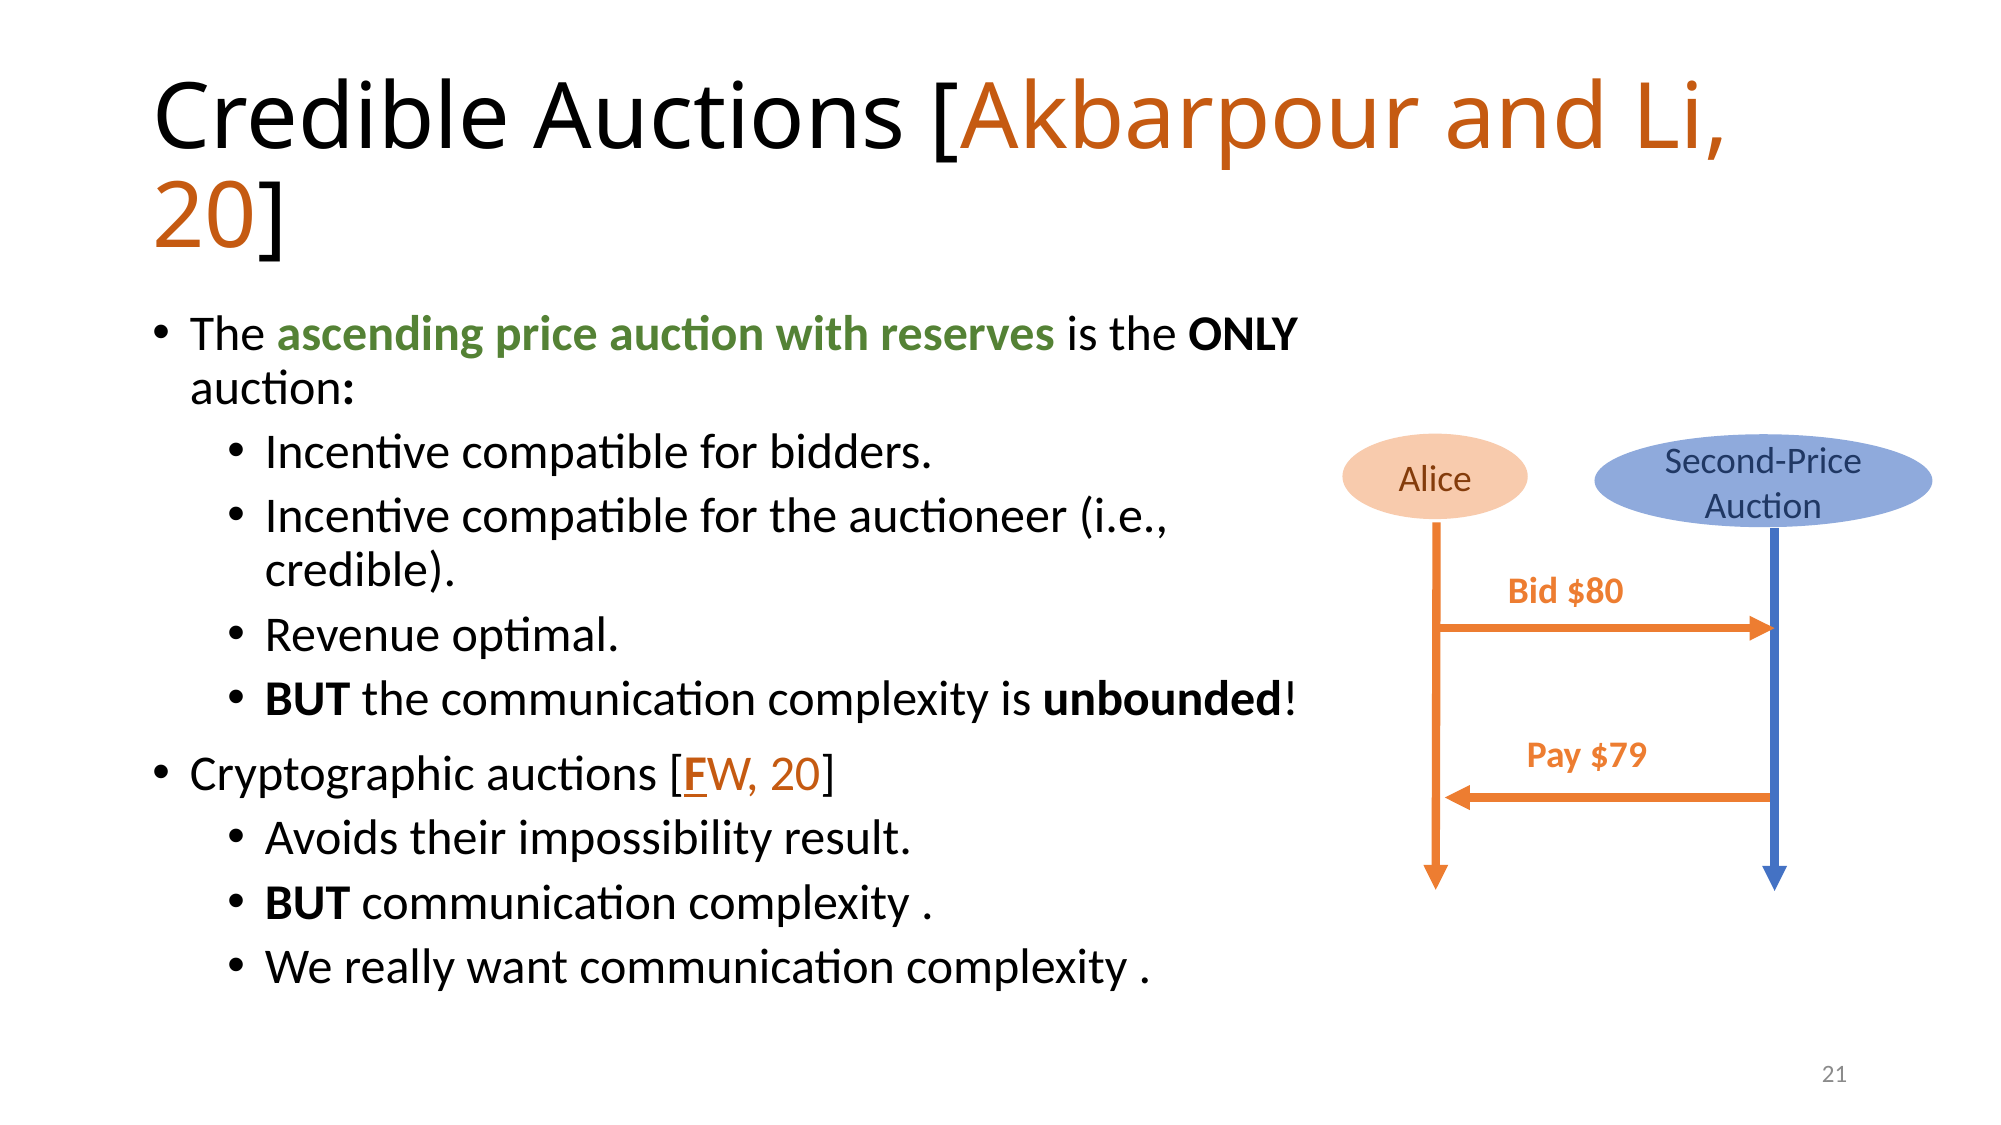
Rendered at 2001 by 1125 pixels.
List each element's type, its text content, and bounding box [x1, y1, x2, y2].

slide_number 21 [1412, 1042, 1863, 1103]
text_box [1342, 433, 1933, 891]
title Credible Auctions [Akbarpour and Li, 20] [137, 59, 1863, 278]
